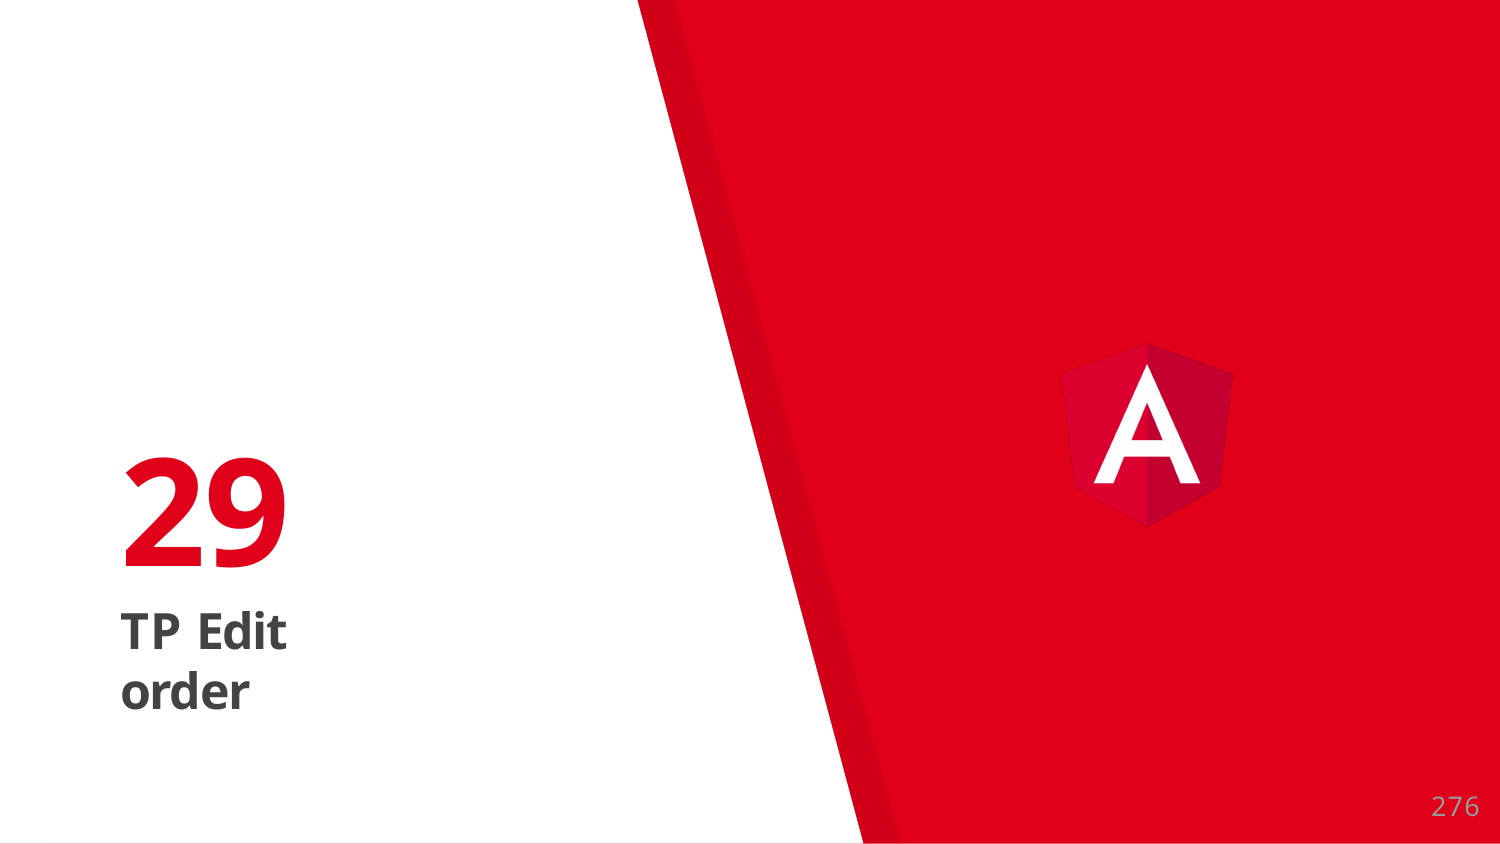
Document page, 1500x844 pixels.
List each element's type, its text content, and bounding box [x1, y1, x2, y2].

text_box 29 [118, 413, 295, 596]
picture [1032, 315, 1262, 545]
slide_number 280 [1431, 794, 1488, 844]
title TP Edit order [118, 597, 416, 741]
